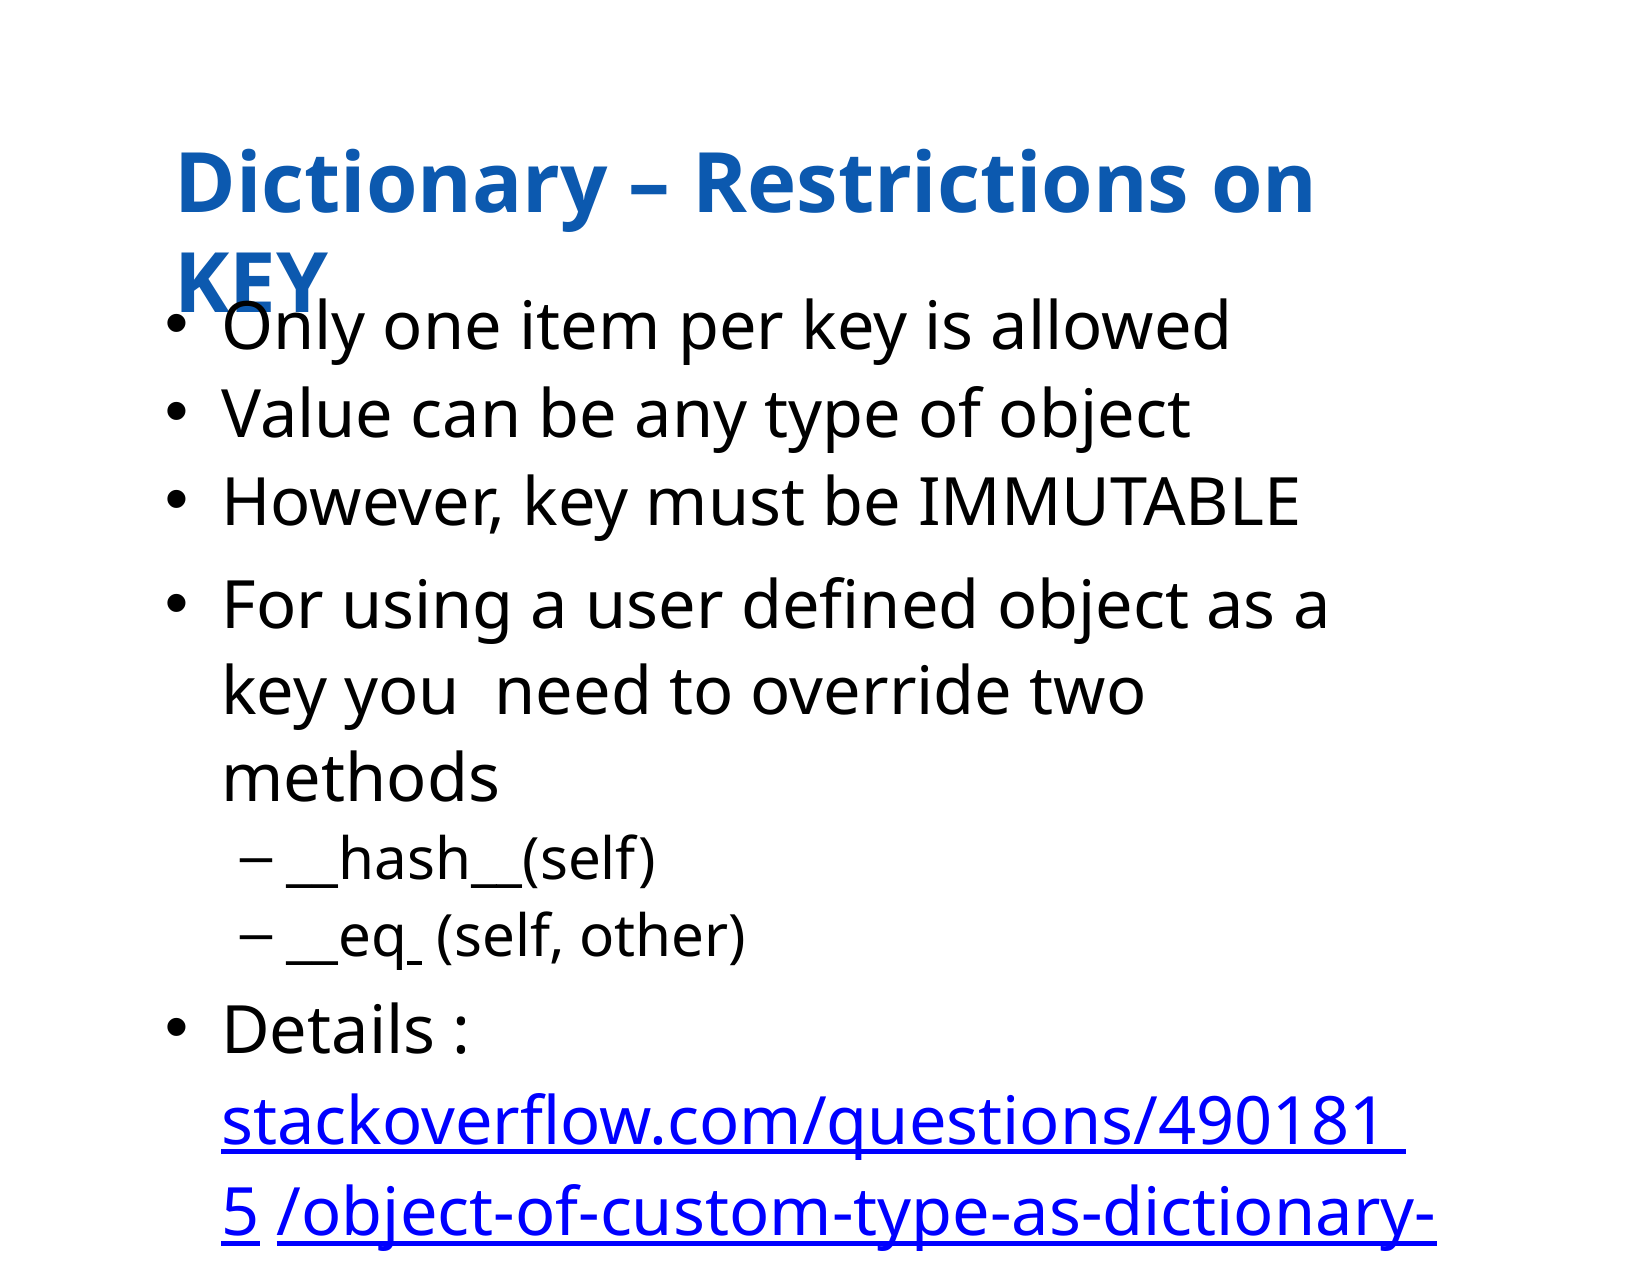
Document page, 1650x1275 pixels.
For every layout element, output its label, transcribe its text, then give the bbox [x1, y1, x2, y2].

text_box Only one item per key is allowed Value can be any type of object However, key must be IMMUTABLE For using a user defined object as a key you need to override two methods __hash__(self) __eq (self, other) Details : stackoverflow.com/questions/490181 5 /object-of-custom-type-as-dictionary-key [162, 272, 1468, 1275]
title Dictionary – Restrictions on KEY [172, 127, 1477, 343]
